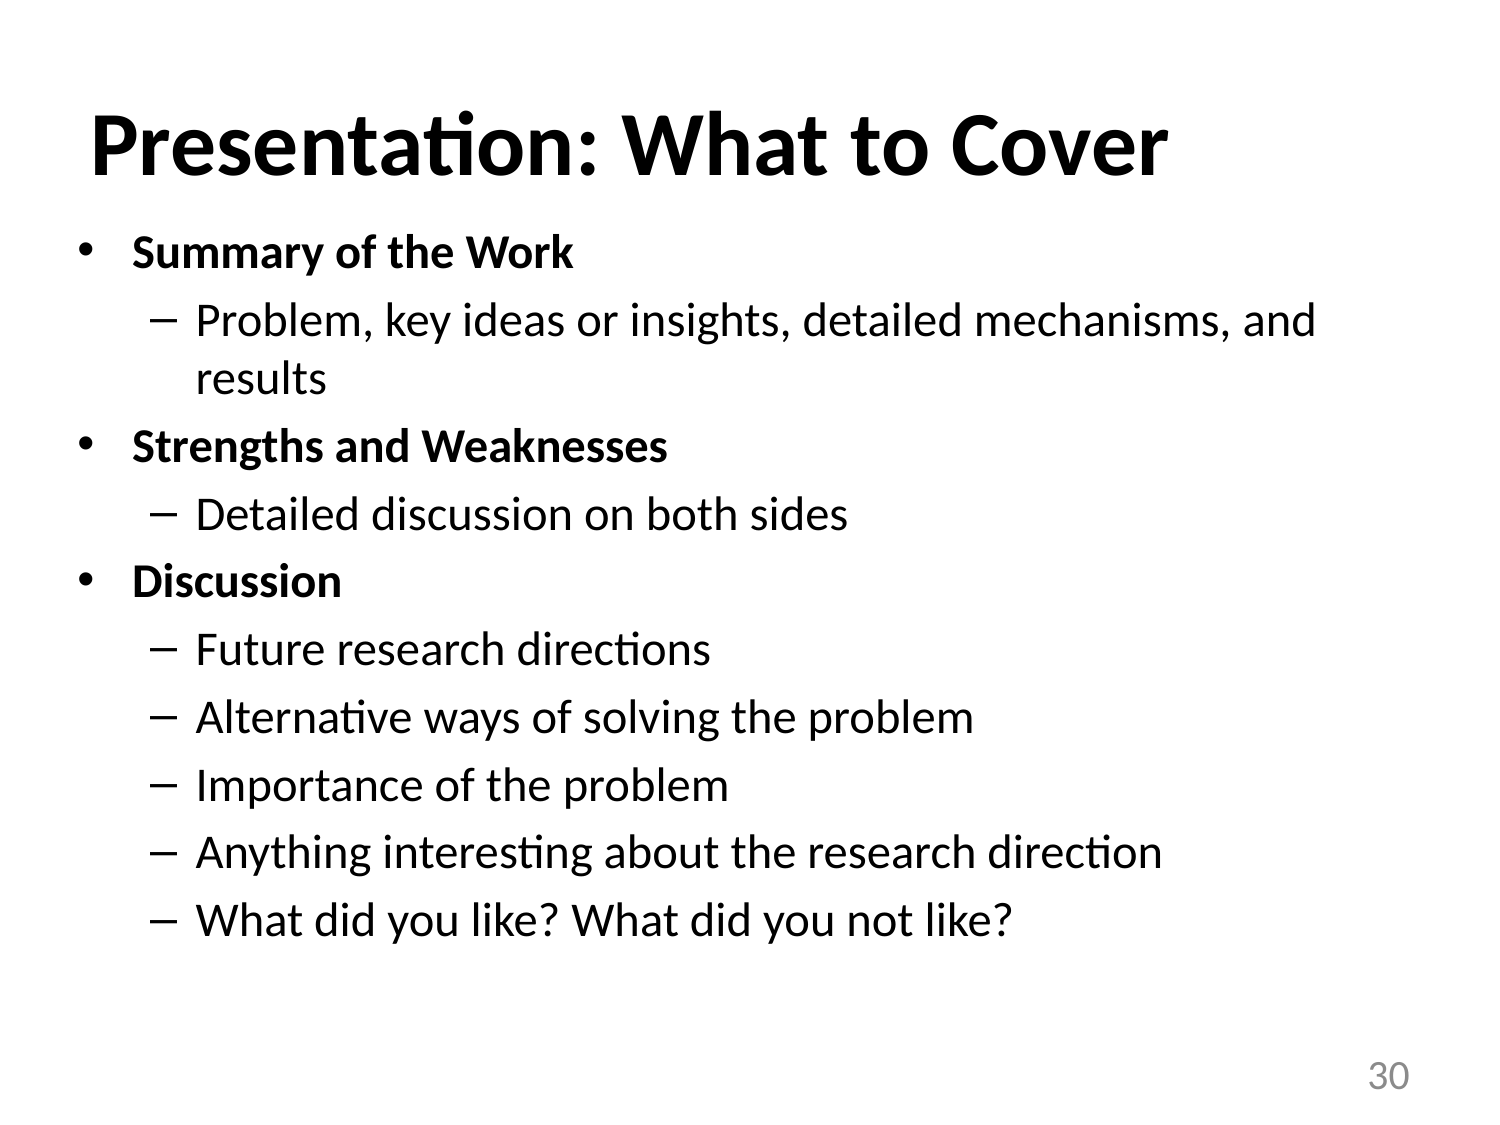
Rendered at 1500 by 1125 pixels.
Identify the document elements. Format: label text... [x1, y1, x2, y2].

list Summary of the Work Problem, key ideas or insights, detailed mechanisms, and results Strengths and Weaknesses Detailed discussion on both sides Discussion Future research directions Alternative ways of solving the problem Importance of the problem Anything interesting about the research direction What did you like? What did you not like? [62, 212, 1413, 955]
title Presentation: What to Cover [75, 45, 1425, 233]
slide_number 30 [1074, 1042, 1425, 1103]
